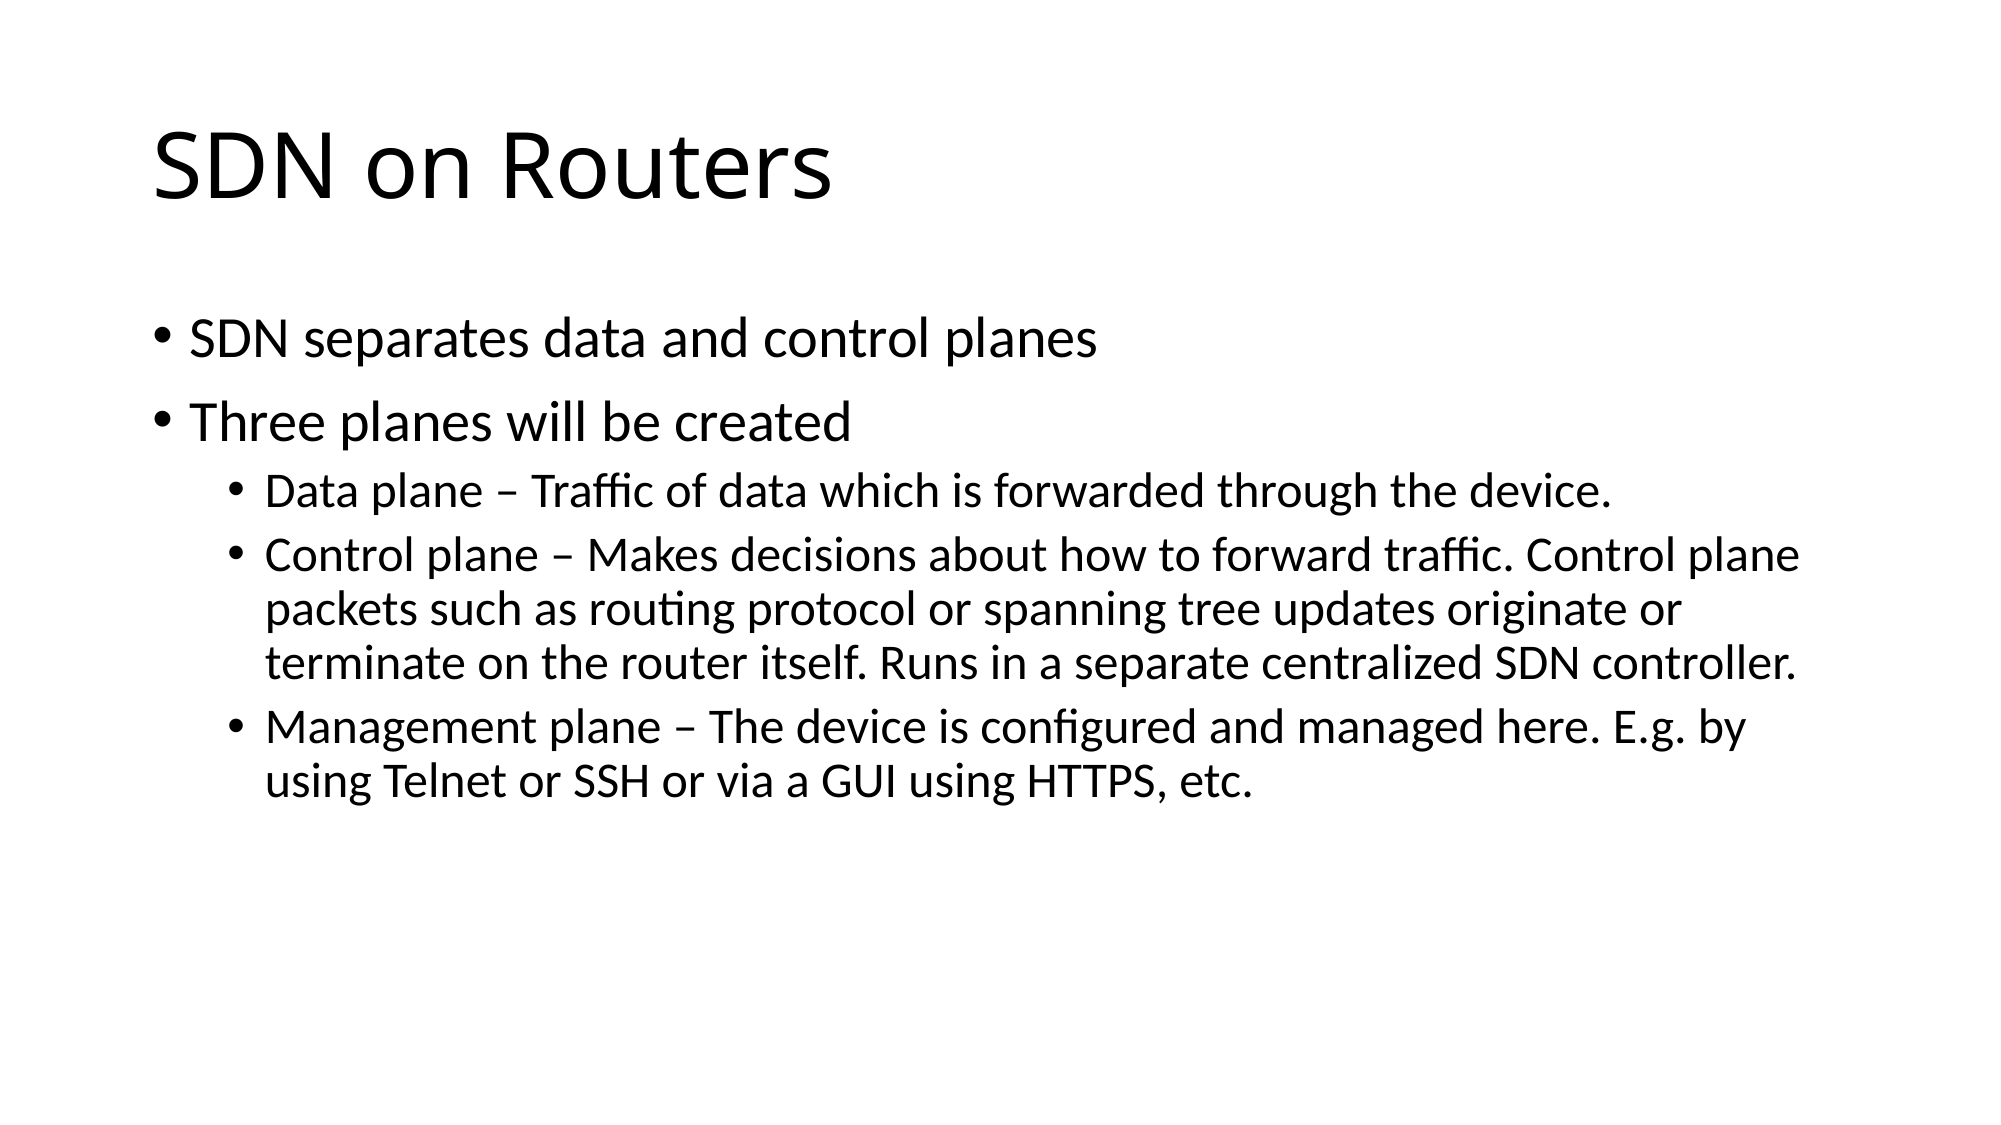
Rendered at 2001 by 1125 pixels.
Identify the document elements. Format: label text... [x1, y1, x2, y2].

title SDN on Routers [137, 59, 1863, 278]
list SDN separates data and control planes Three planes will be created Data plane – Traffic of data which is forwarded through the device. Control plane – Makes decisions about how to forward traffic. Control plane packets such as routing protocol or spanning tree updates originate or terminate on the router itself. Runs in a separate centralized SDN controller. Management plane – The device is configured and managed here. E.g. by using Telnet or SSH or via a GUI using HTTPS, etc. [137, 299, 1863, 1014]
